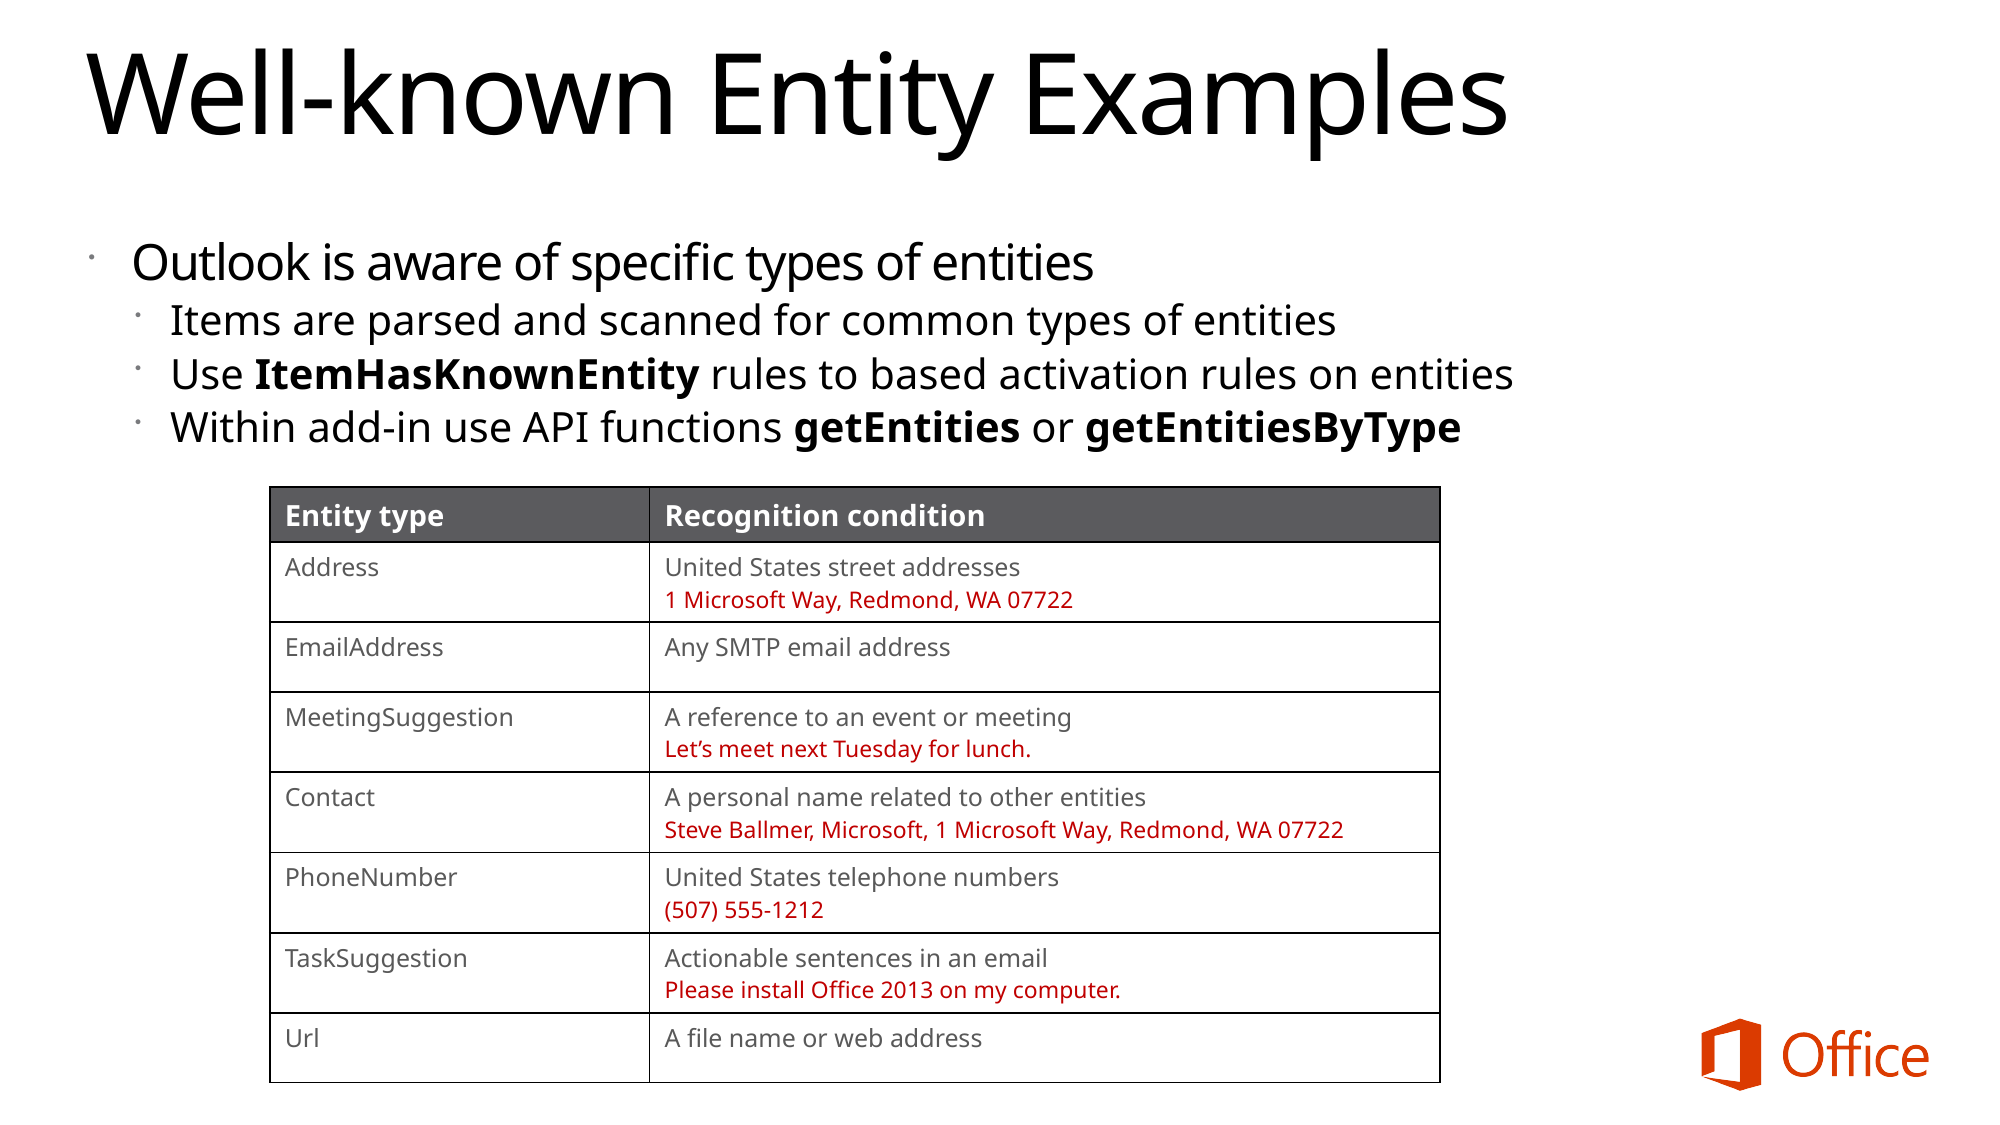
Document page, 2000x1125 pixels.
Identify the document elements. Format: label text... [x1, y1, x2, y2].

table_cell Contact [271, 773, 649, 852]
table_cell PhoneNumber [271, 853, 649, 932]
table_cell Any SMTP email address [650, 623, 1439, 691]
table_cell United States telephone numbers (507) 555-1212 [650, 853, 1439, 932]
table_cell A reference to an event or meeting Let’s meet next Tuesday for lunch. [650, 693, 1439, 771]
table_header Entity type [271, 488, 649, 541]
table_cell Url [271, 1014, 649, 1082]
table_cell TaskSuggestion [271, 934, 649, 1012]
table_cell Address [271, 543, 649, 621]
table_cell MeetingSuggestion [271, 693, 649, 771]
table_cell A personal name related to other entities Steve Ballmer, Microsoft, 1 Microsoft Way, Redmond, WA 07722 [650, 773, 1439, 852]
table_cell A file name or web address [650, 1014, 1439, 1082]
table_cell EmailAddress [271, 623, 649, 691]
table_cell United States street addresses 1 Microsoft Way, Redmond, WA 07722 [650, 543, 1439, 621]
list Outlook is aware of specific types of entities Items are parsed and scanned for common types of entities Use ItemHasKnownEntity rules to based activation rules on entities Within add-in use API functions getEntities or getEntitiesByType [85, 237, 1914, 573]
table_cell Actionable sentences in an email Please install Office 2013 on my computer. [650, 934, 1439, 1012]
table_header Recognition condition [650, 488, 1439, 541]
title Well-known Entity Examples [85, 37, 1914, 161]
picture [1670, 987, 1960, 1122]
